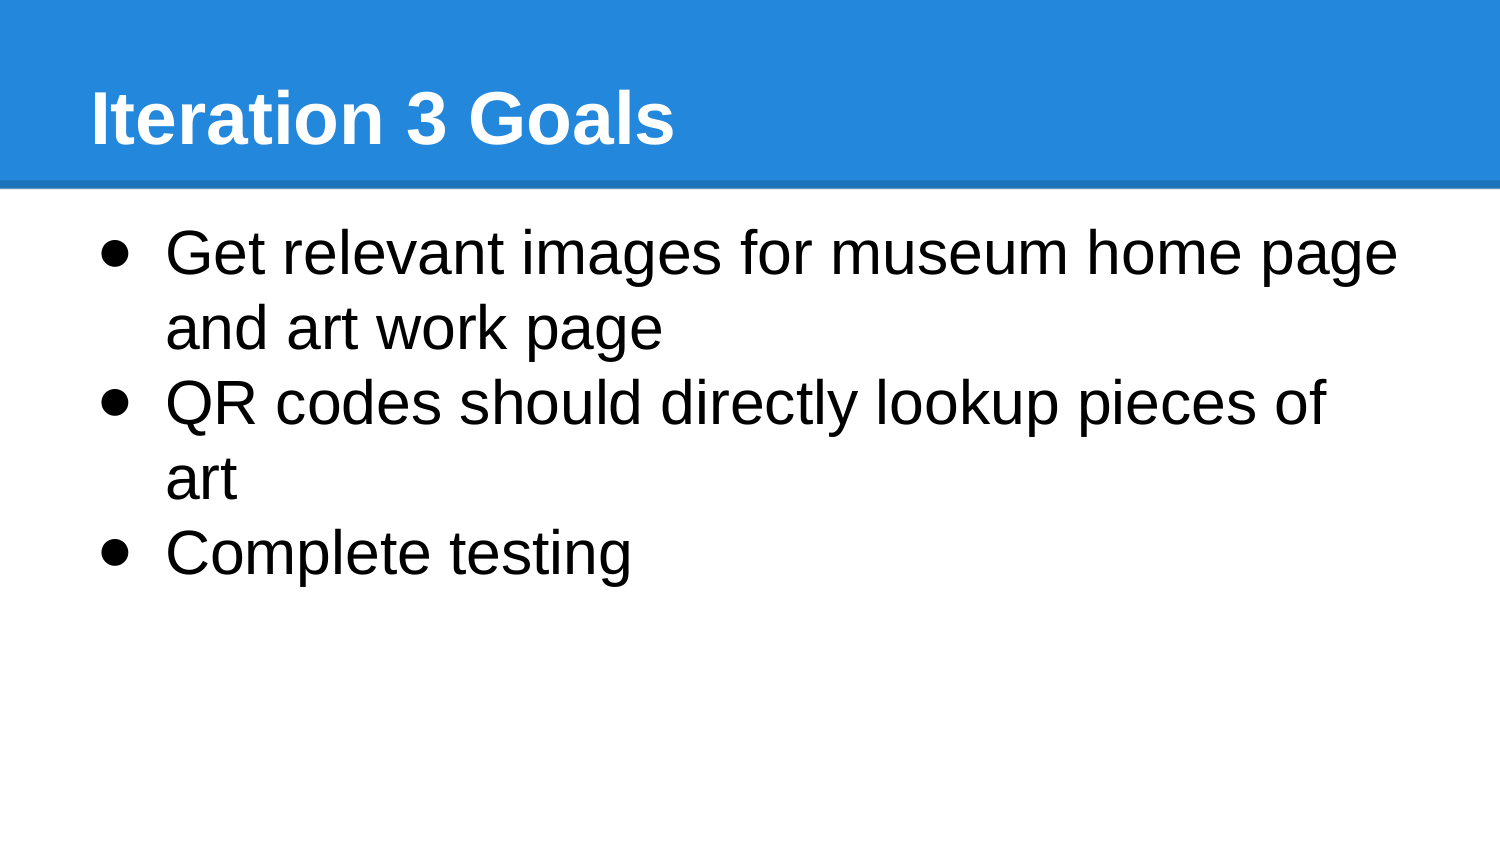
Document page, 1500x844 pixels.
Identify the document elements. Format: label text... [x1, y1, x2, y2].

list Get relevant images for museum home page and art work page QR codes should directly lookup pieces of art Complete testing [75, 196, 1425, 808]
title Iteration 3 Goals [75, 33, 1425, 175]
